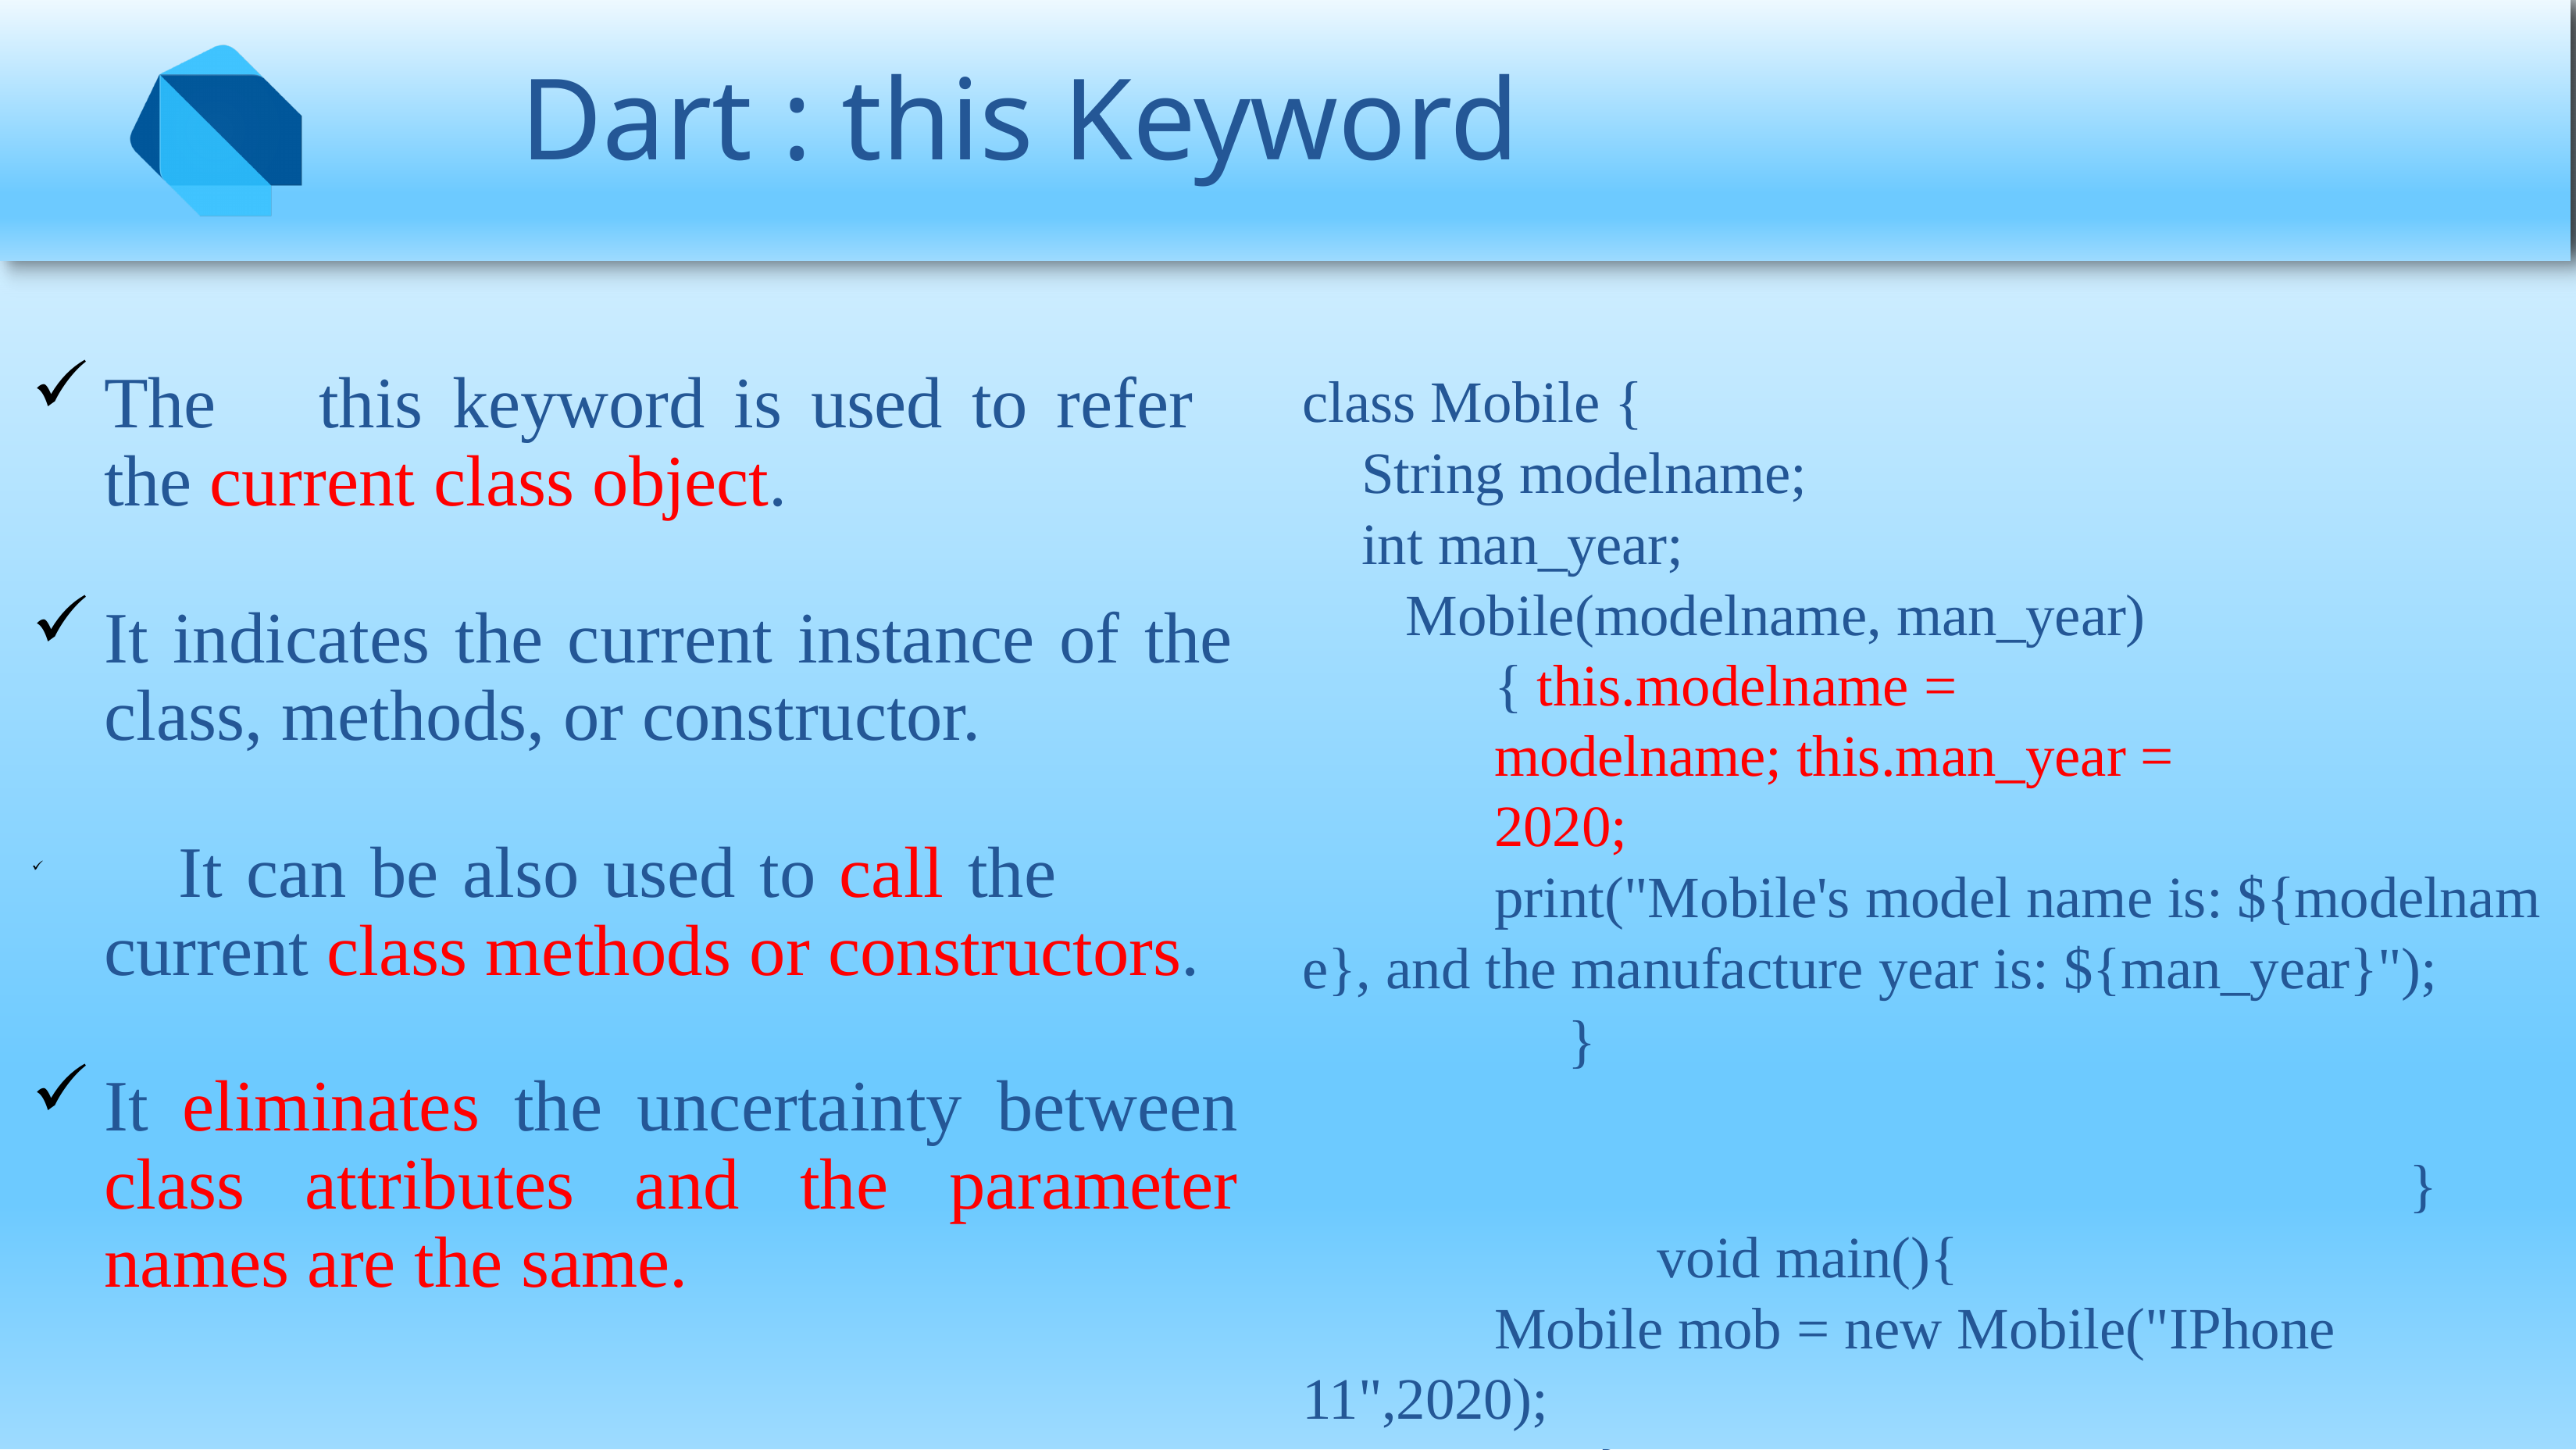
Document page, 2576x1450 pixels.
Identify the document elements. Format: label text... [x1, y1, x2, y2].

text_box class Mobile { String modelname; int man_year; Mobile(modelname, man_year){ this.modelname = modelname; this.man_year = 2020; print("Mobile's model name is: ${modelnam e}, and the manufacture year is: ${man_year}"); } void main(){ Mobile mob = new Mobile("IPhone 11",2020); } [1300, 361, 2553, 1450]
text_box The this keyword is used to refer the current class object. It indicates the current instance of the class, methods, or constructor. It can be also used to call the current class methods or constructors. It eliminates the uncertainty between class attributes and the parameter names are the same. [30, 352, 1239, 1303]
picture [0, 302, 2576, 1449]
picture [128, 42, 304, 219]
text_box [0, 0, 2576, 302]
